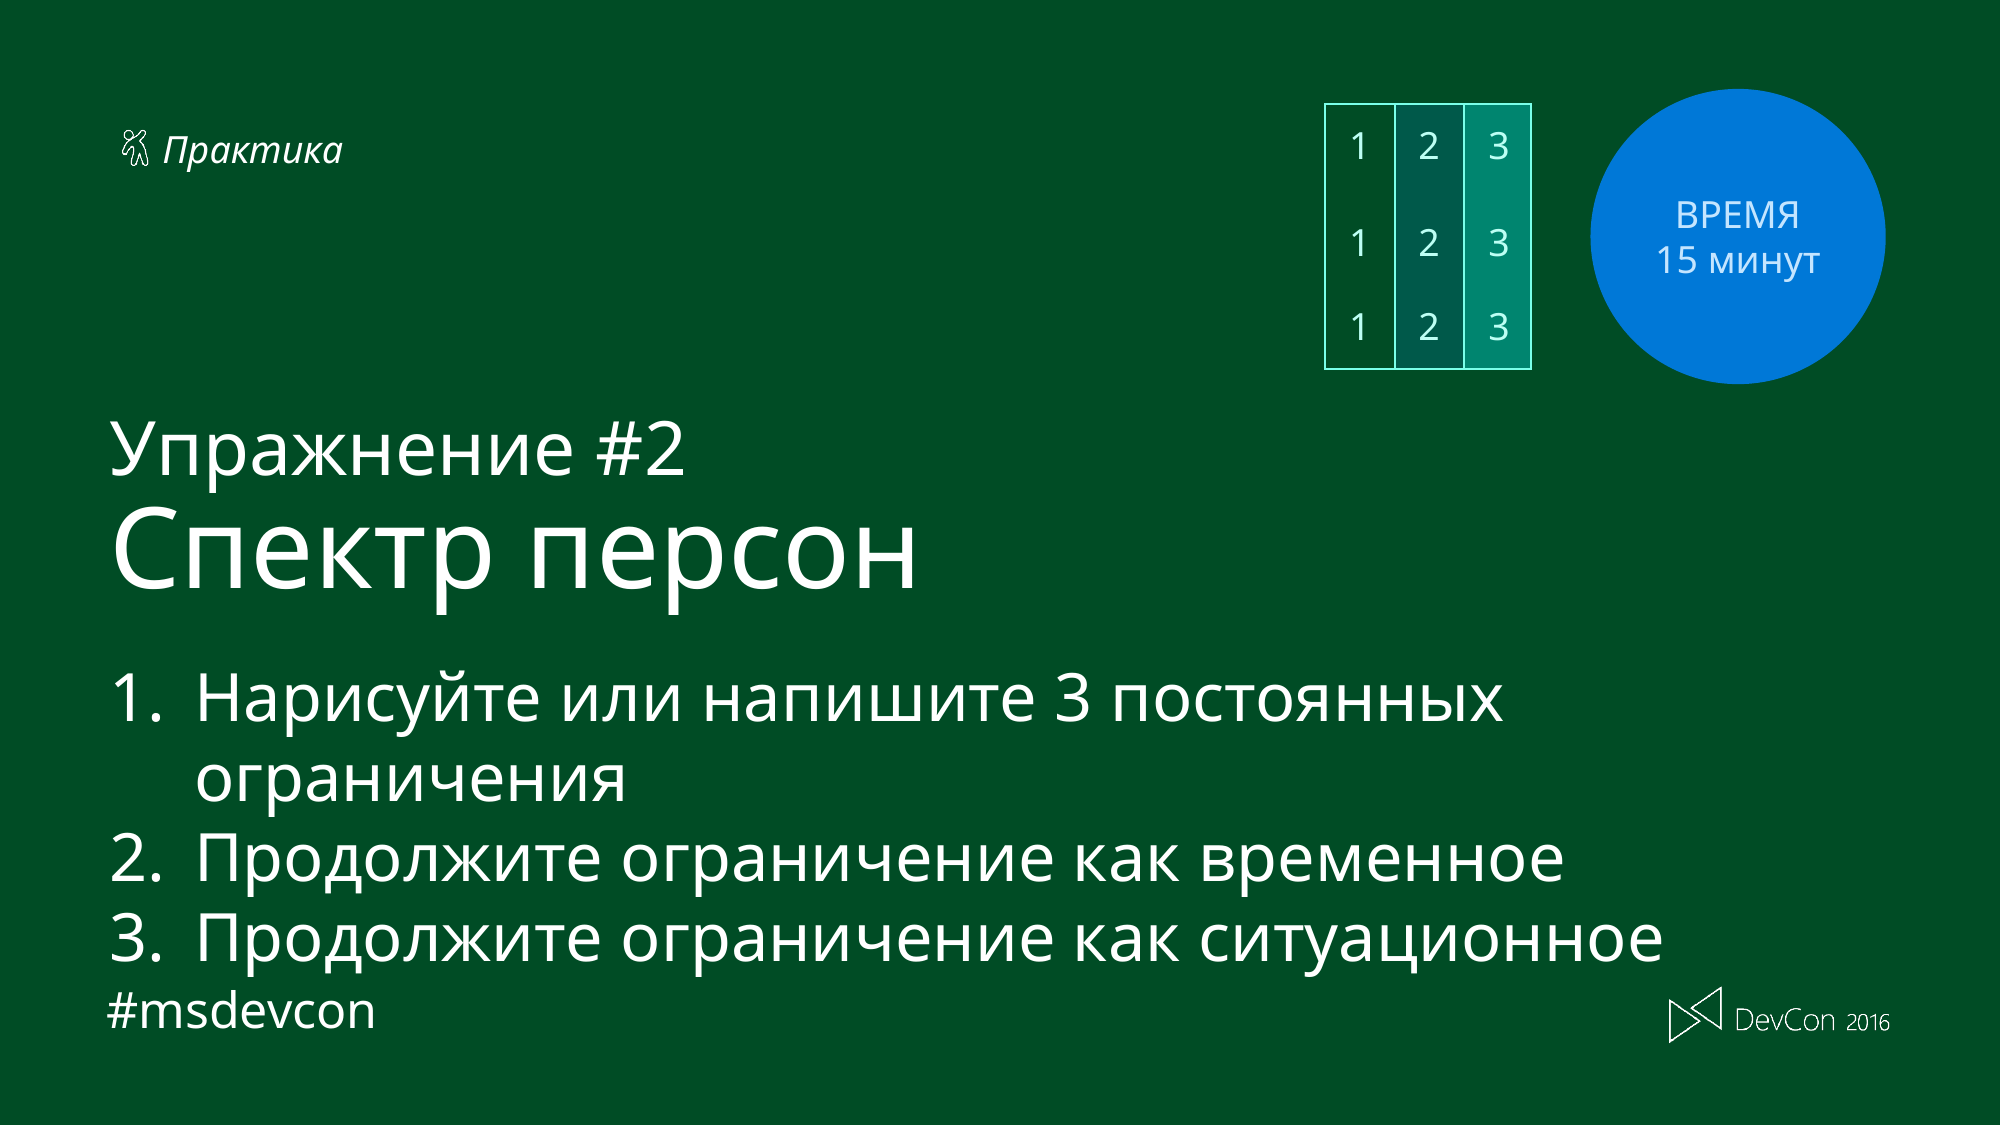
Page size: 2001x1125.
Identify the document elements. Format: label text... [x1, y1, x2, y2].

title Упражнение #2 Спектр персон [109, 236, 1705, 621]
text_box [1324, 103, 1532, 370]
picture [1649, 964, 1909, 1061]
subtitle Нарисуйте или напишите 3 постоянных ограничения Продолжите ограничение как временное Продолжите ограничение как ситуационное [109, 647, 1916, 920]
text_box ВРЕМЯ 15 минут [1589, 87, 1887, 386]
picture [109, 120, 163, 174]
